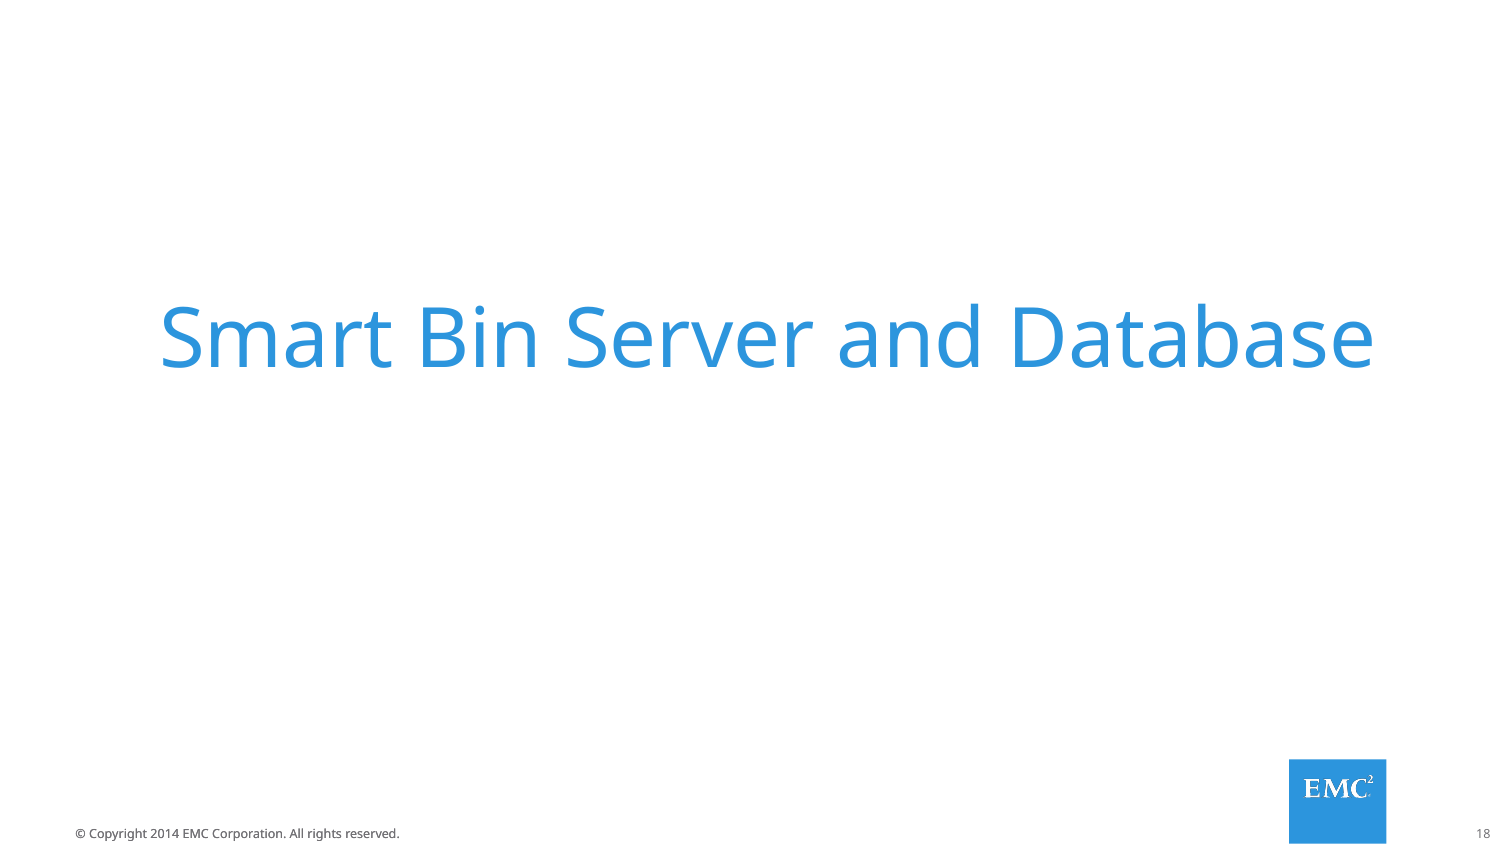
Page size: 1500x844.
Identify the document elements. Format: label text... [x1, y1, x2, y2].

title Smart Bin Server and Database [62, 271, 1475, 385]
picture [1303, 775, 1373, 798]
